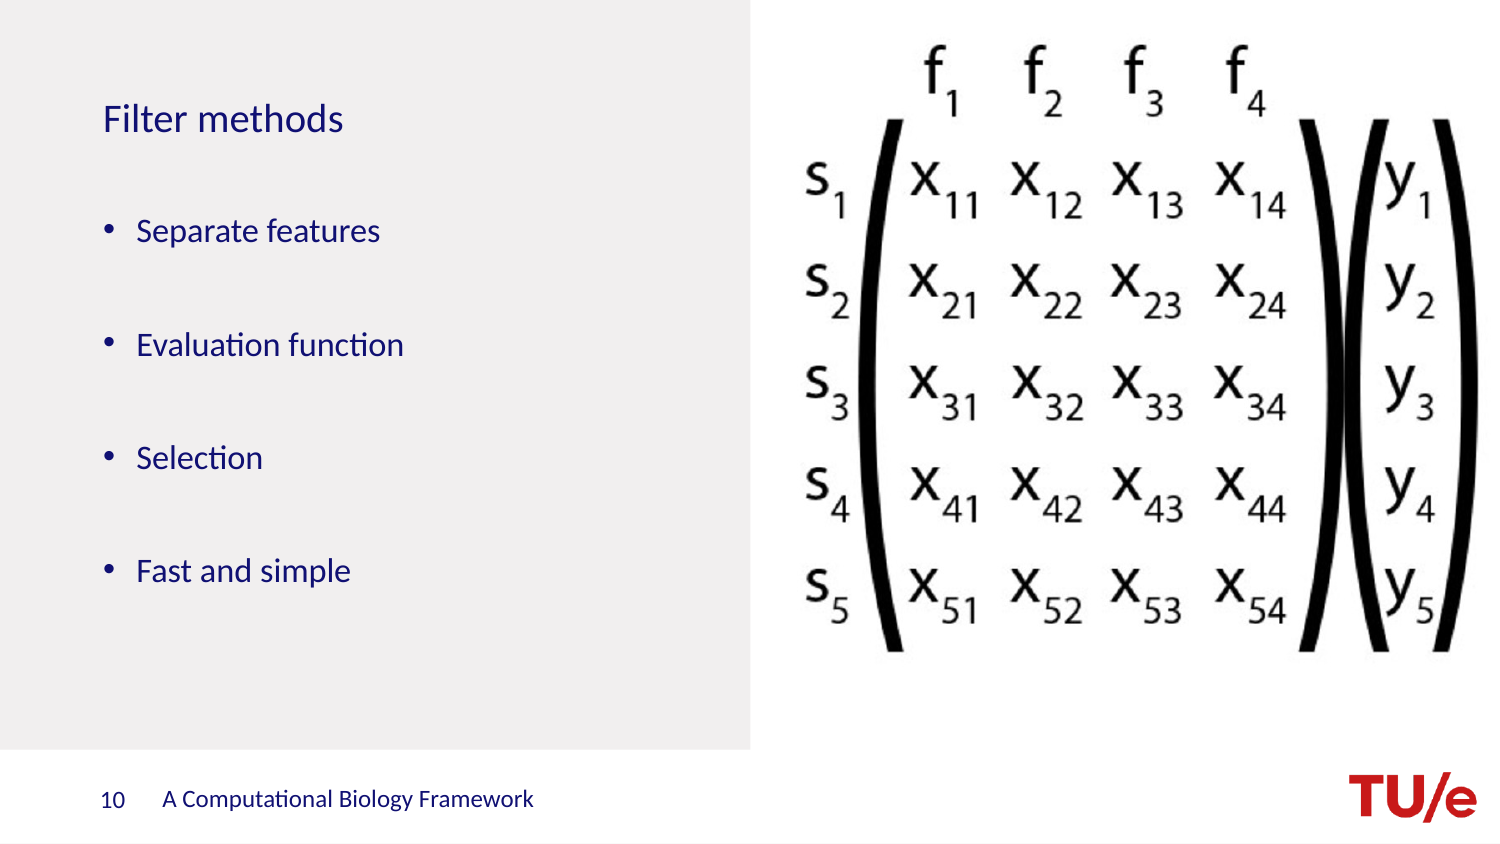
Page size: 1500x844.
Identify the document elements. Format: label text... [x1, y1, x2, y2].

footer A Computational Biology Framework [162, 782, 1267, 841]
list Filter methods Separate features Evaluation function Selection Fast and simple [103, 102, 694, 750]
picture [750, 0, 1500, 750]
slide_number 10 [100, 783, 199, 841]
picture [1336, 759, 1489, 835]
